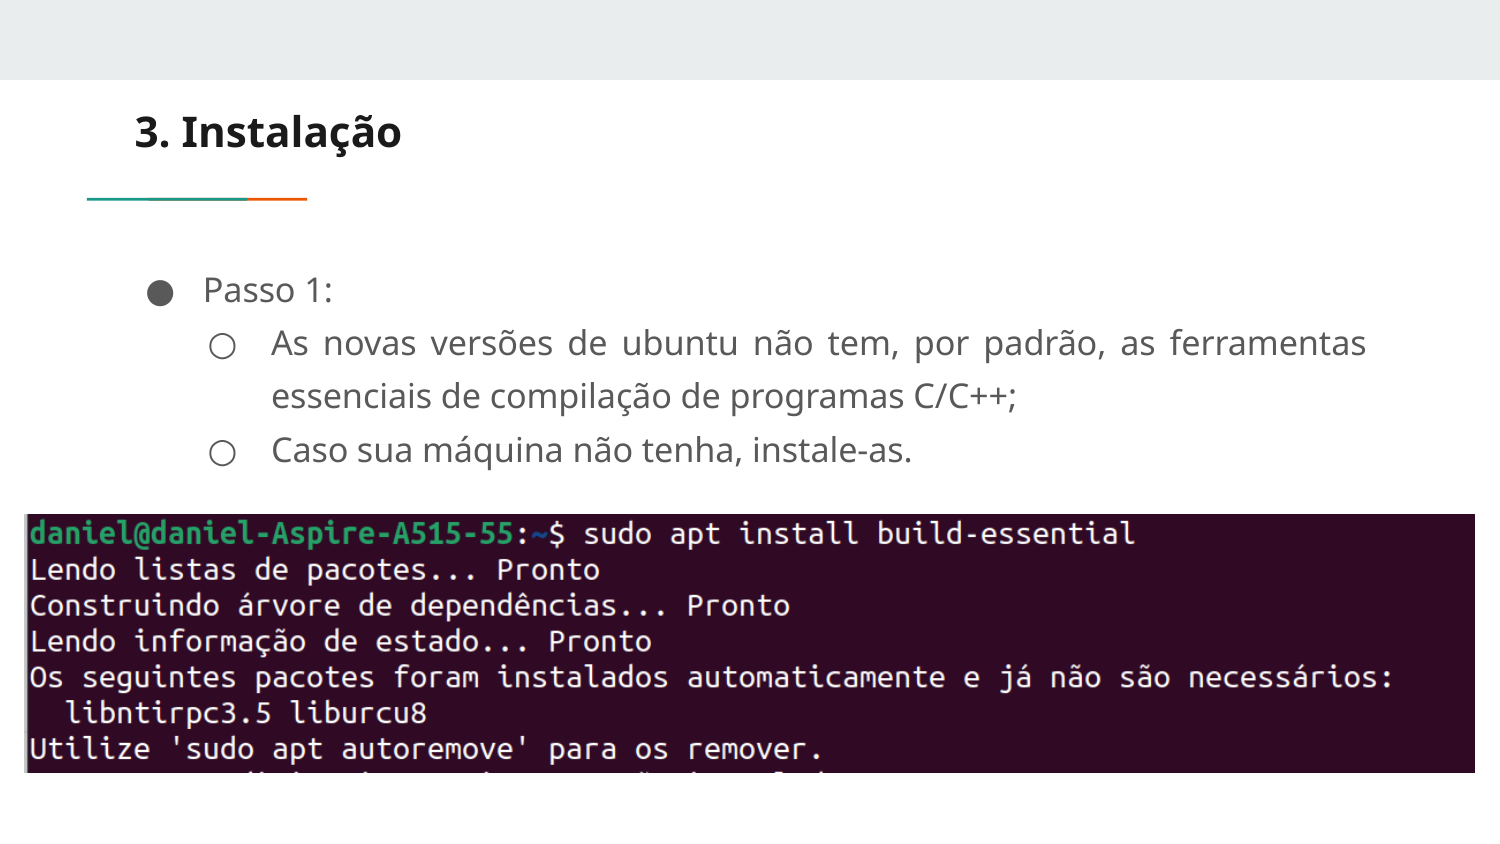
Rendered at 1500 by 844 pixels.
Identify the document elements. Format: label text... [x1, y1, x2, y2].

list Passo 1: As novas versões de ubuntu não tem, por padrão, as ferramentas essenciais de compilação de programas C/C++; Caso sua máquina não tenha, instale-as. [119, 244, 1381, 490]
title 3. Instalação [119, 87, 1381, 175]
picture [24, 514, 1476, 774]
